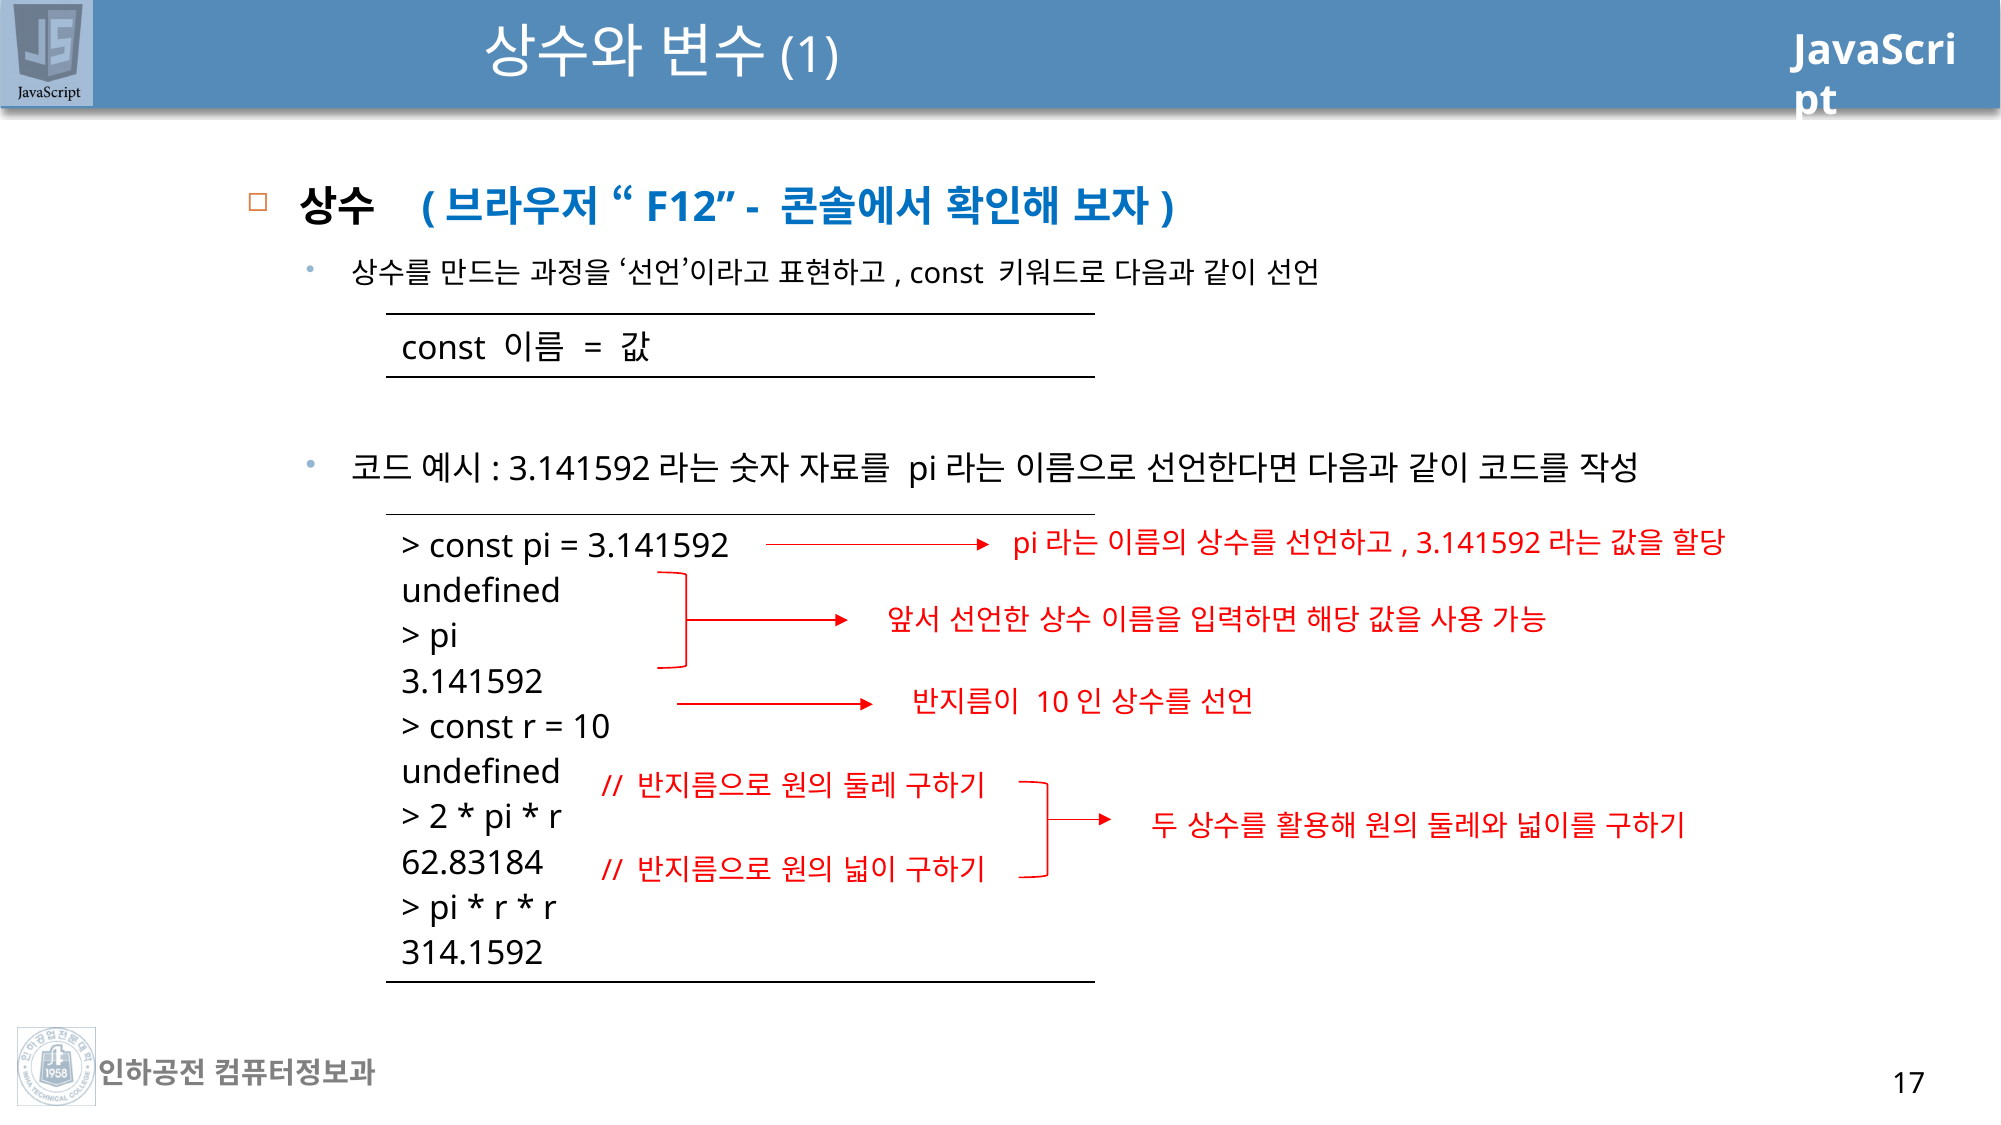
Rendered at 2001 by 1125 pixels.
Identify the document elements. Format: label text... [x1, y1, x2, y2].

list 상수 (브라우저 “F12” - 콘솔에서 확인해 보자) 상수를 만드는 과정을 ‘선언’이라고 표현하고, const 키워드로 다음과 같이 선언 코드 예시: 3.141592라는 숫자 자료를 pi라는 이름으로 선언한다면 다음과 같이 코드를 작성 [232, 172, 1898, 1000]
text_box pi라는 이름의 상수를 선언하고, 3.141592라는 값을 할당 [998, 516, 2000, 567]
table_header const 이름 = 값 [386, 315, 1095, 376]
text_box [586, 759, 1813, 895]
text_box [657, 571, 849, 669]
table_header > const pi = 3.141592 undefined > pi 3.141592 > const r = 10 undefined > 2 * pi * r 62.83184 > pi * r * r 314.1592 [386, 515, 1095, 981]
text_box 앞서 선언한 상수 이름을 입력하면 해당 값을 사용 가능 [872, 594, 1878, 644]
title 상수와 변수(1) [468, 2, 1213, 97]
text_box 반지름이 10인 상수를 선언 [897, 675, 1922, 726]
